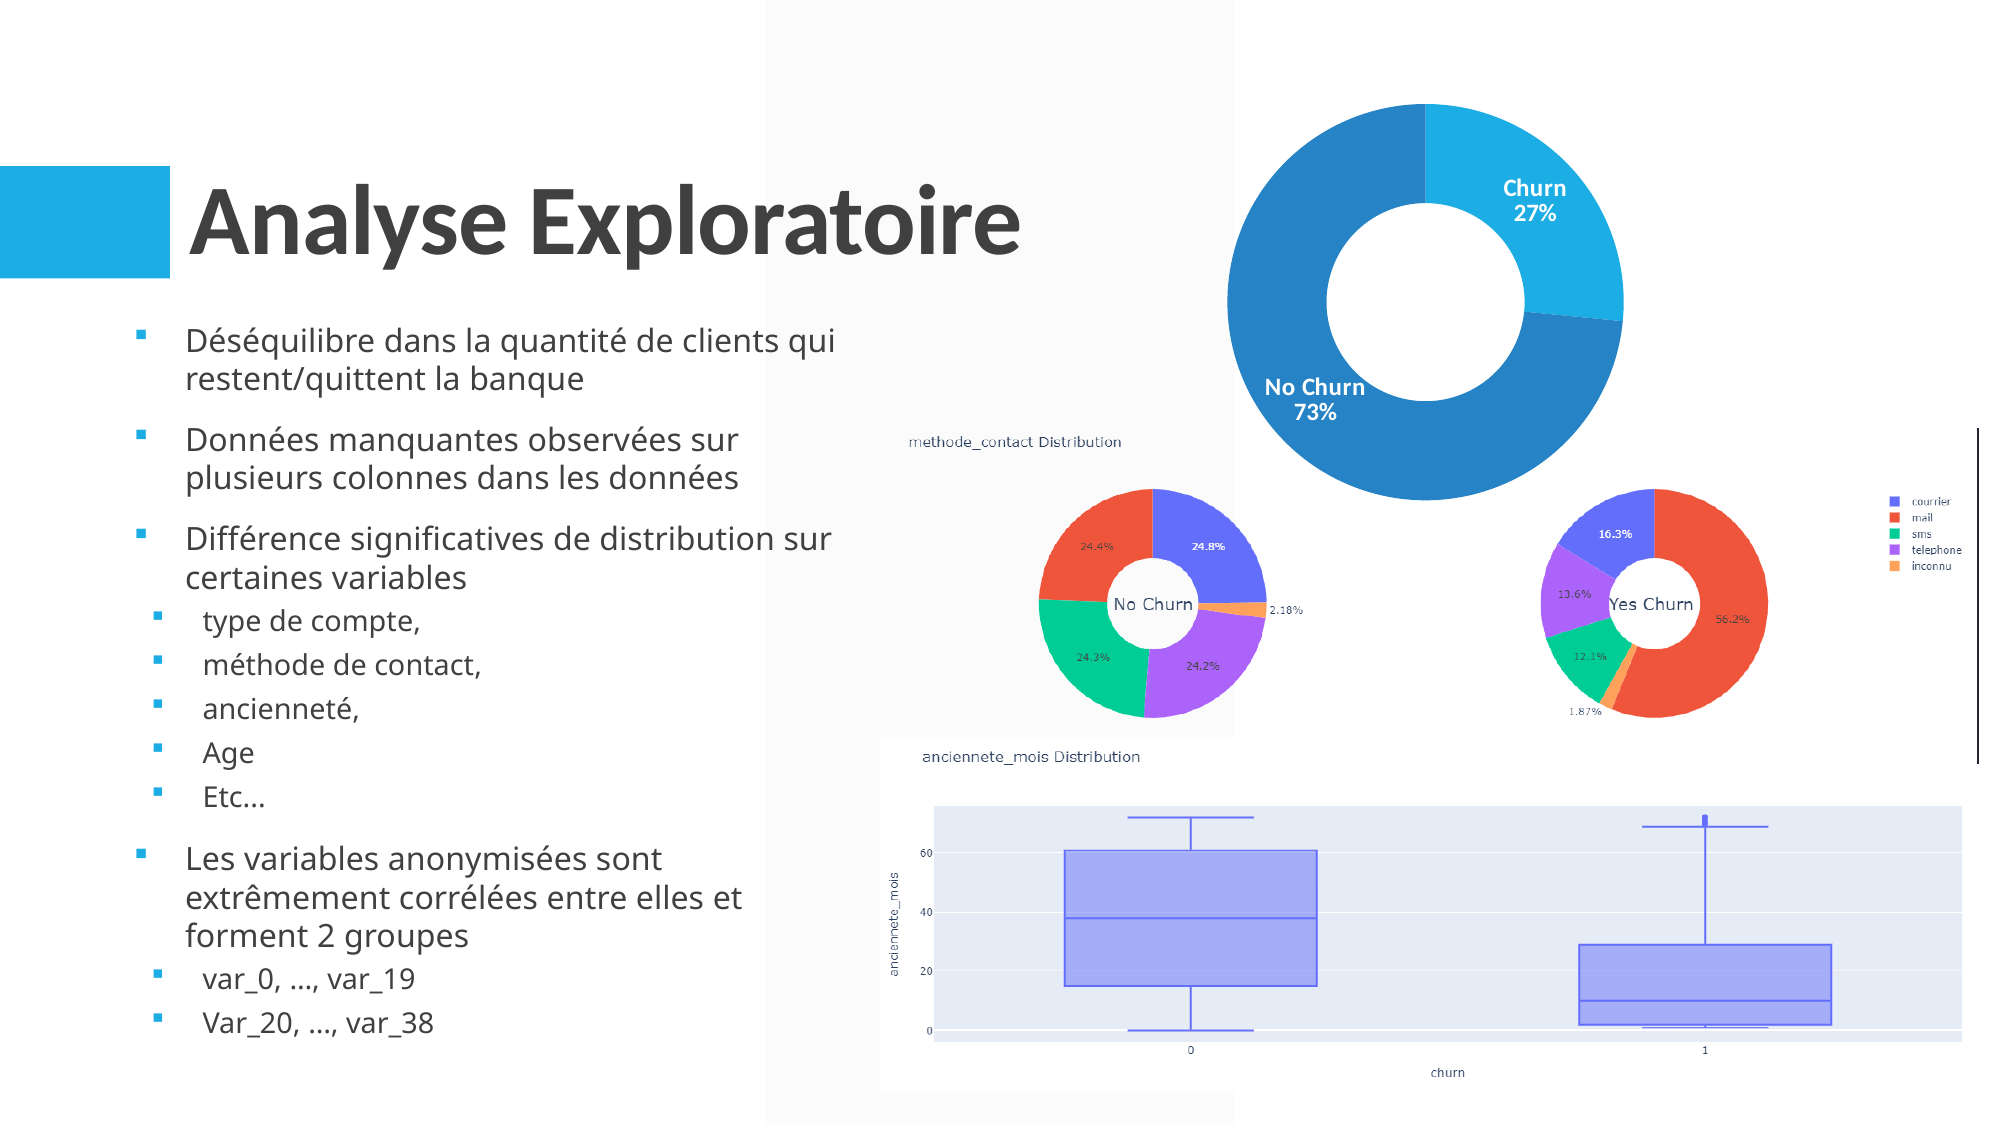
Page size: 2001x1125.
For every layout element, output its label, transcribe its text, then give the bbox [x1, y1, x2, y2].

title Analyse Exploratoire [174, 45, 1825, 284]
chart [1194, 95, 1657, 428]
picture [879, 428, 1988, 1091]
text_box Déséquilibre dans la quantité de clients qui restent/quittent la banque Données manquantes observées sur plusieurs colonnes dans les données Différence significatives de distribution sur certaines variables type de compte, méthode de contact, ancienneté, Age Etc... Les variables anonymisées sont extrêmement corrélées entre elles et forment 2 groupes var_0, …, var_19 Var_20, …, var_38 [121, 312, 873, 1057]
